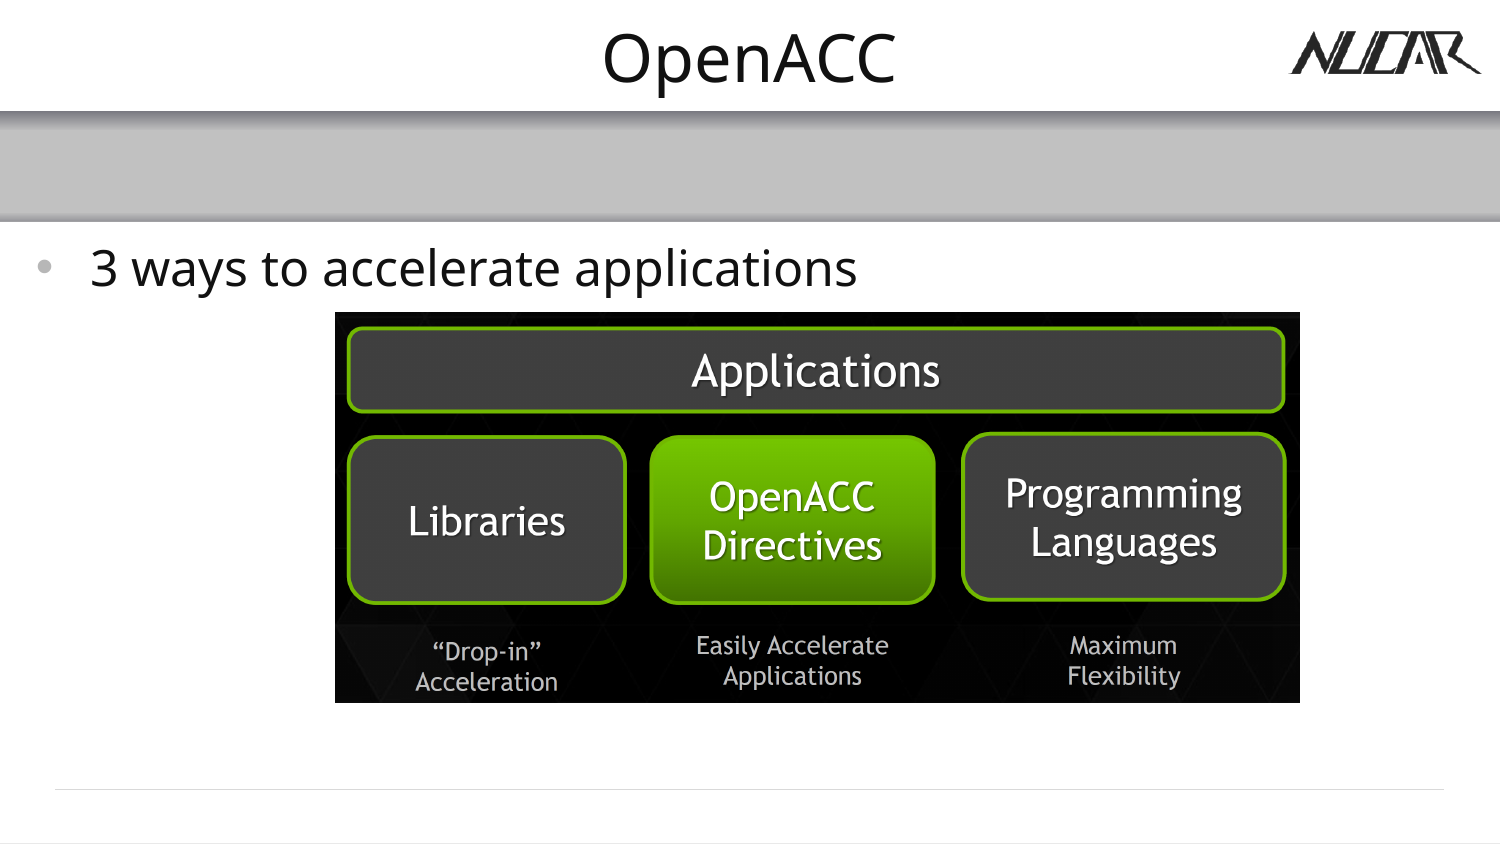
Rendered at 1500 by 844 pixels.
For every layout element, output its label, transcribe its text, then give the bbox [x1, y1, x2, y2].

list 3 ways to accelerate applications [0, 221, 1500, 735]
title OpenACC [97, 0, 1403, 111]
picture [335, 312, 1300, 704]
